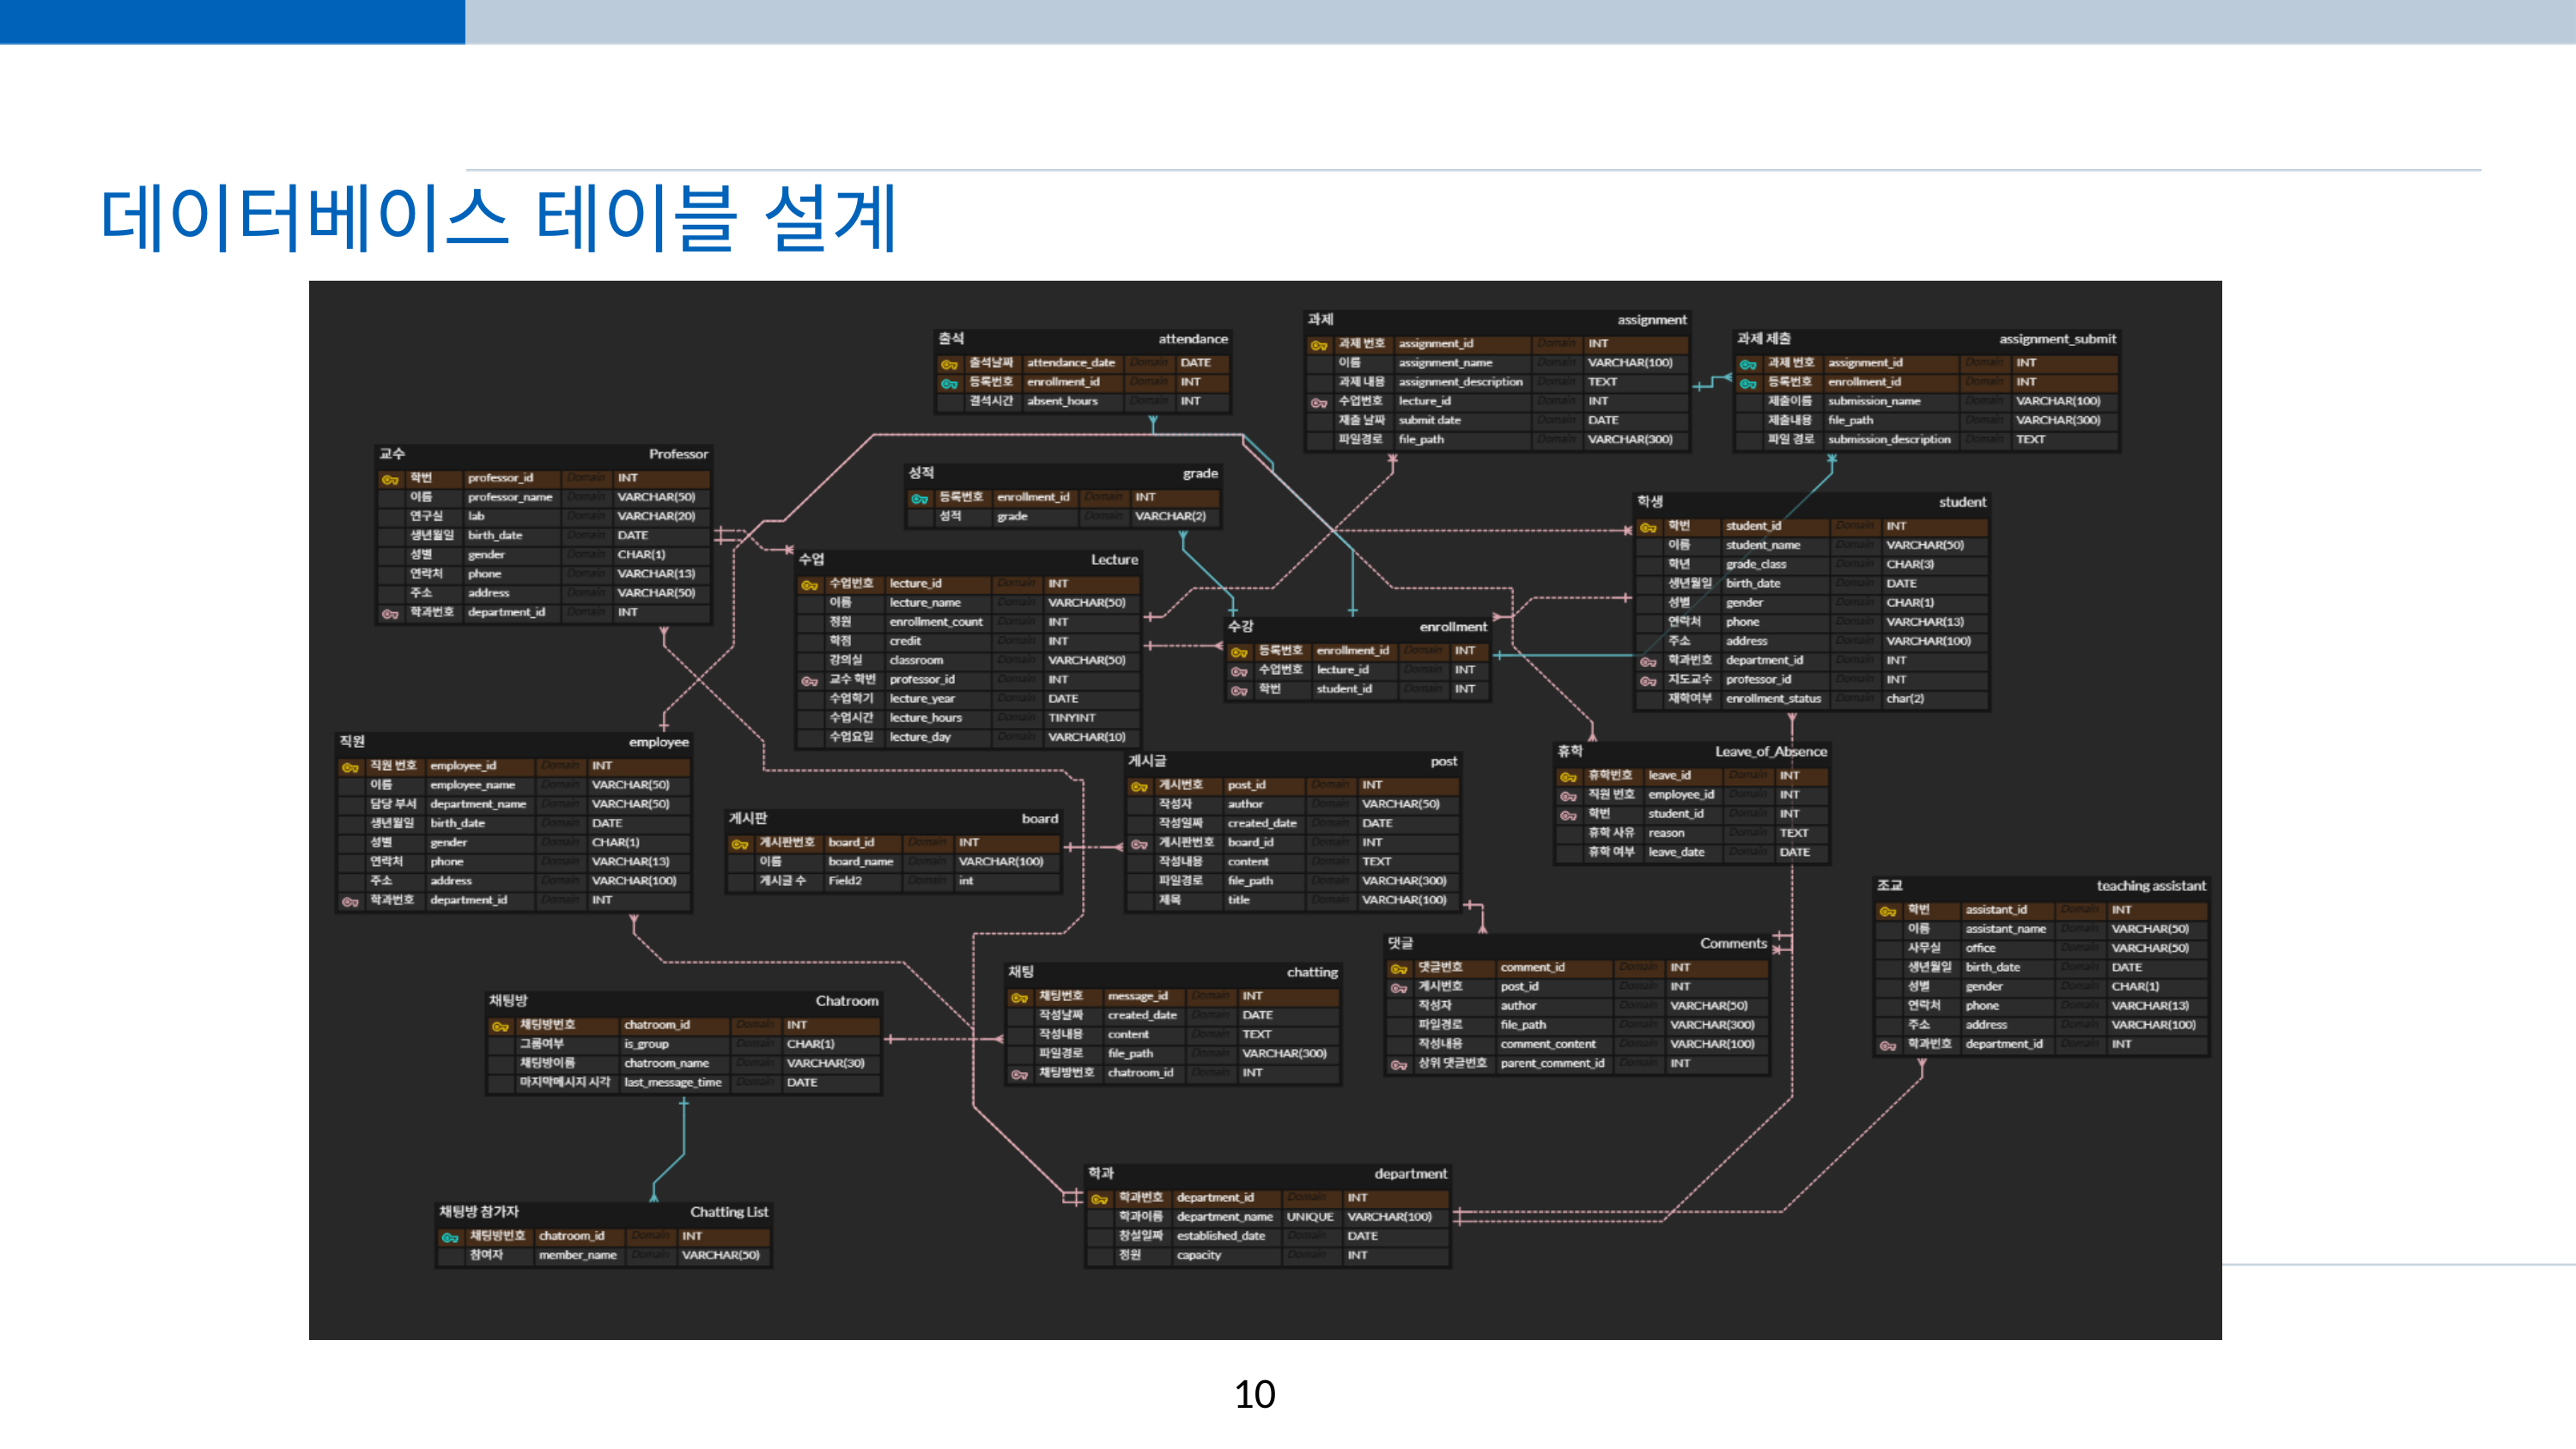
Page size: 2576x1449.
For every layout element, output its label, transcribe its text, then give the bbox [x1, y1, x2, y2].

picture [0, 0, 2576, 45]
picture [466, 169, 2482, 173]
text_box 데이터베이스 테이블 설계 [98, 175, 1133, 281]
picture [309, 280, 2576, 1340]
text_box 10 [1219, 1358, 1356, 1423]
